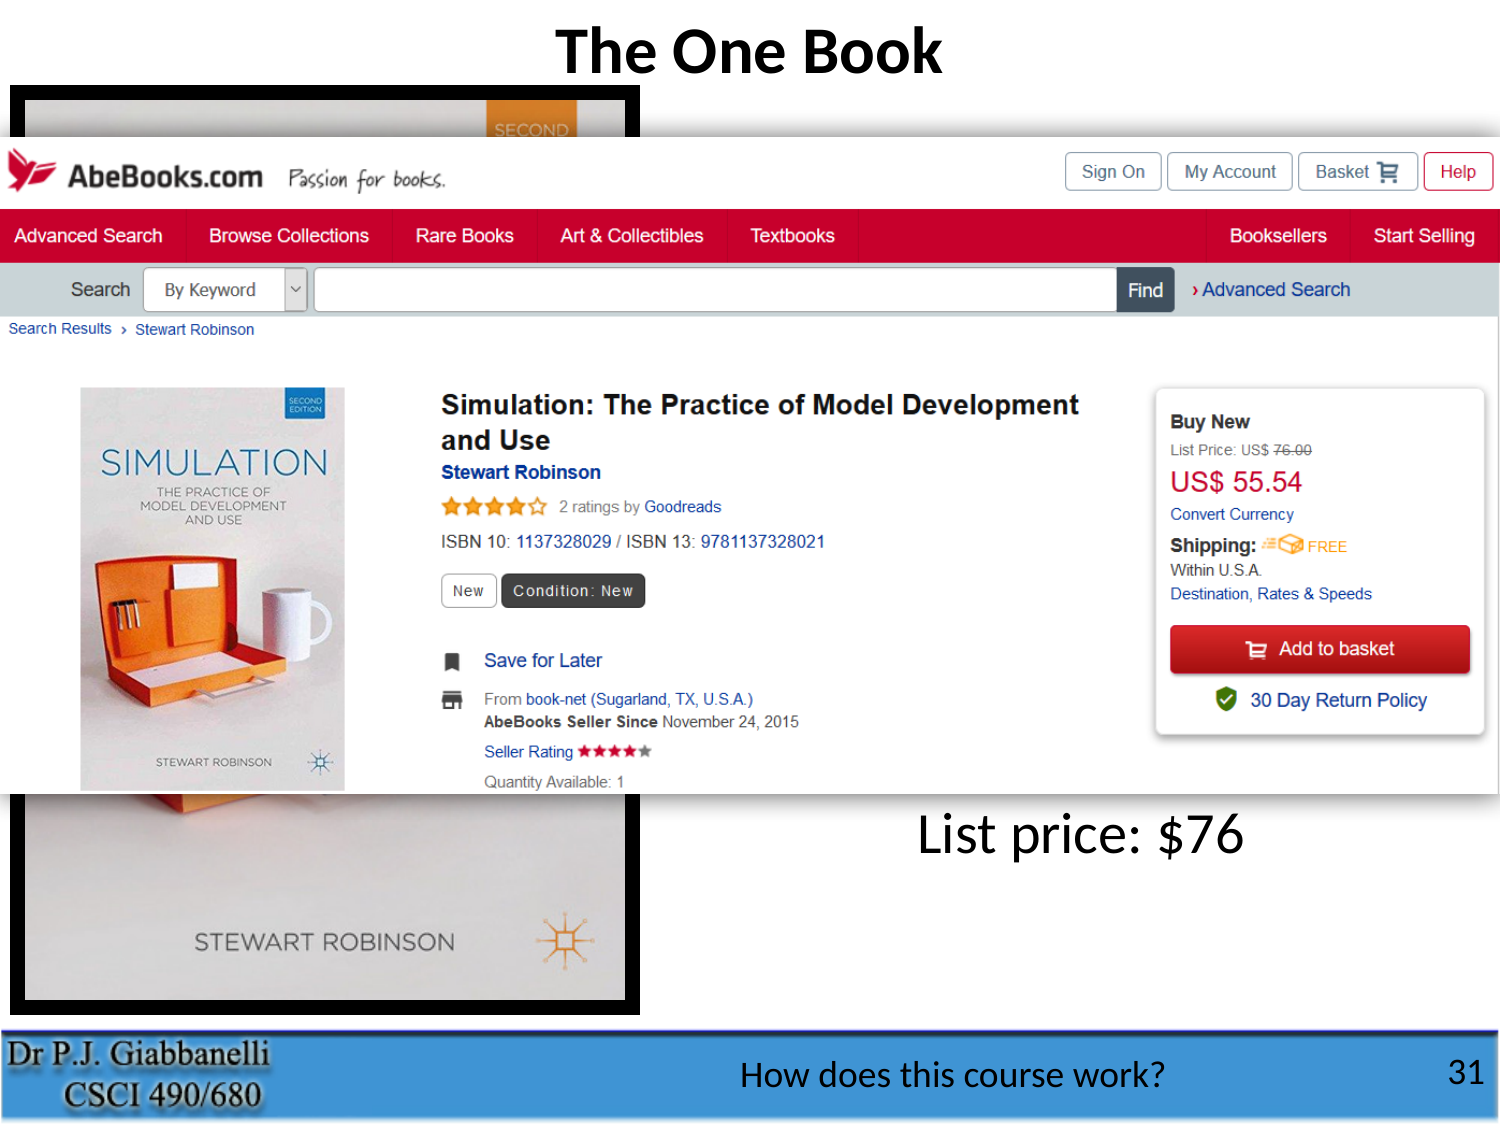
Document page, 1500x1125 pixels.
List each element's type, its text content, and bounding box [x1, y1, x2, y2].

text_box The One Book [0, 0, 1500, 95]
text_box List price: $76 [762, 817, 1400, 873]
picture [0, 99, 1500, 1001]
picture [0, 1026, 1500, 1125]
